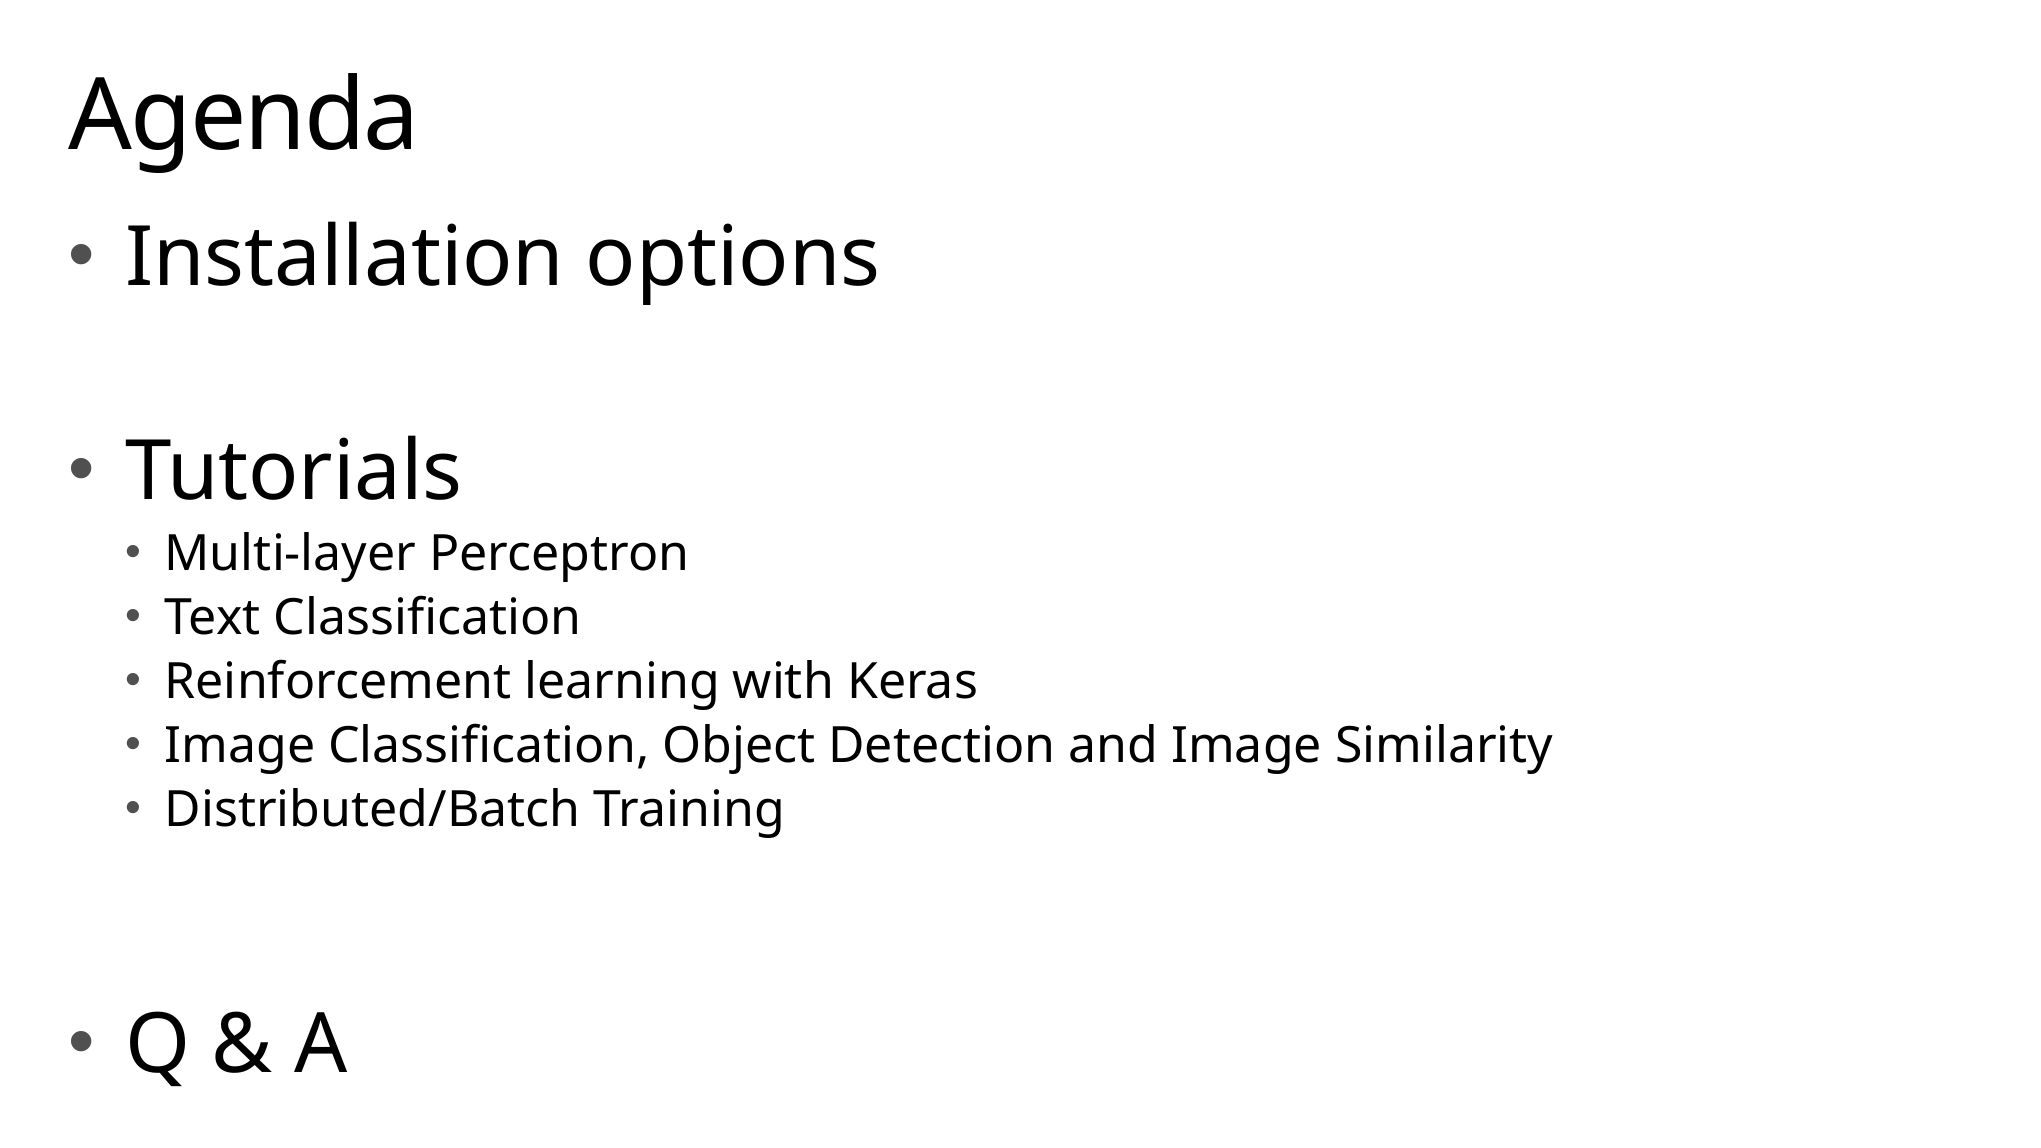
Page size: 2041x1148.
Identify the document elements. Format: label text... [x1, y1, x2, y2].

list Installation options Tutorials Multi-layer Perceptron Text Classification Reinforcement learning with Keras Image Classification, Object Detection and Image Similarity Distributed/Batch Training Q & A [45, 199, 1996, 1120]
title Agenda [45, 48, 1996, 199]
